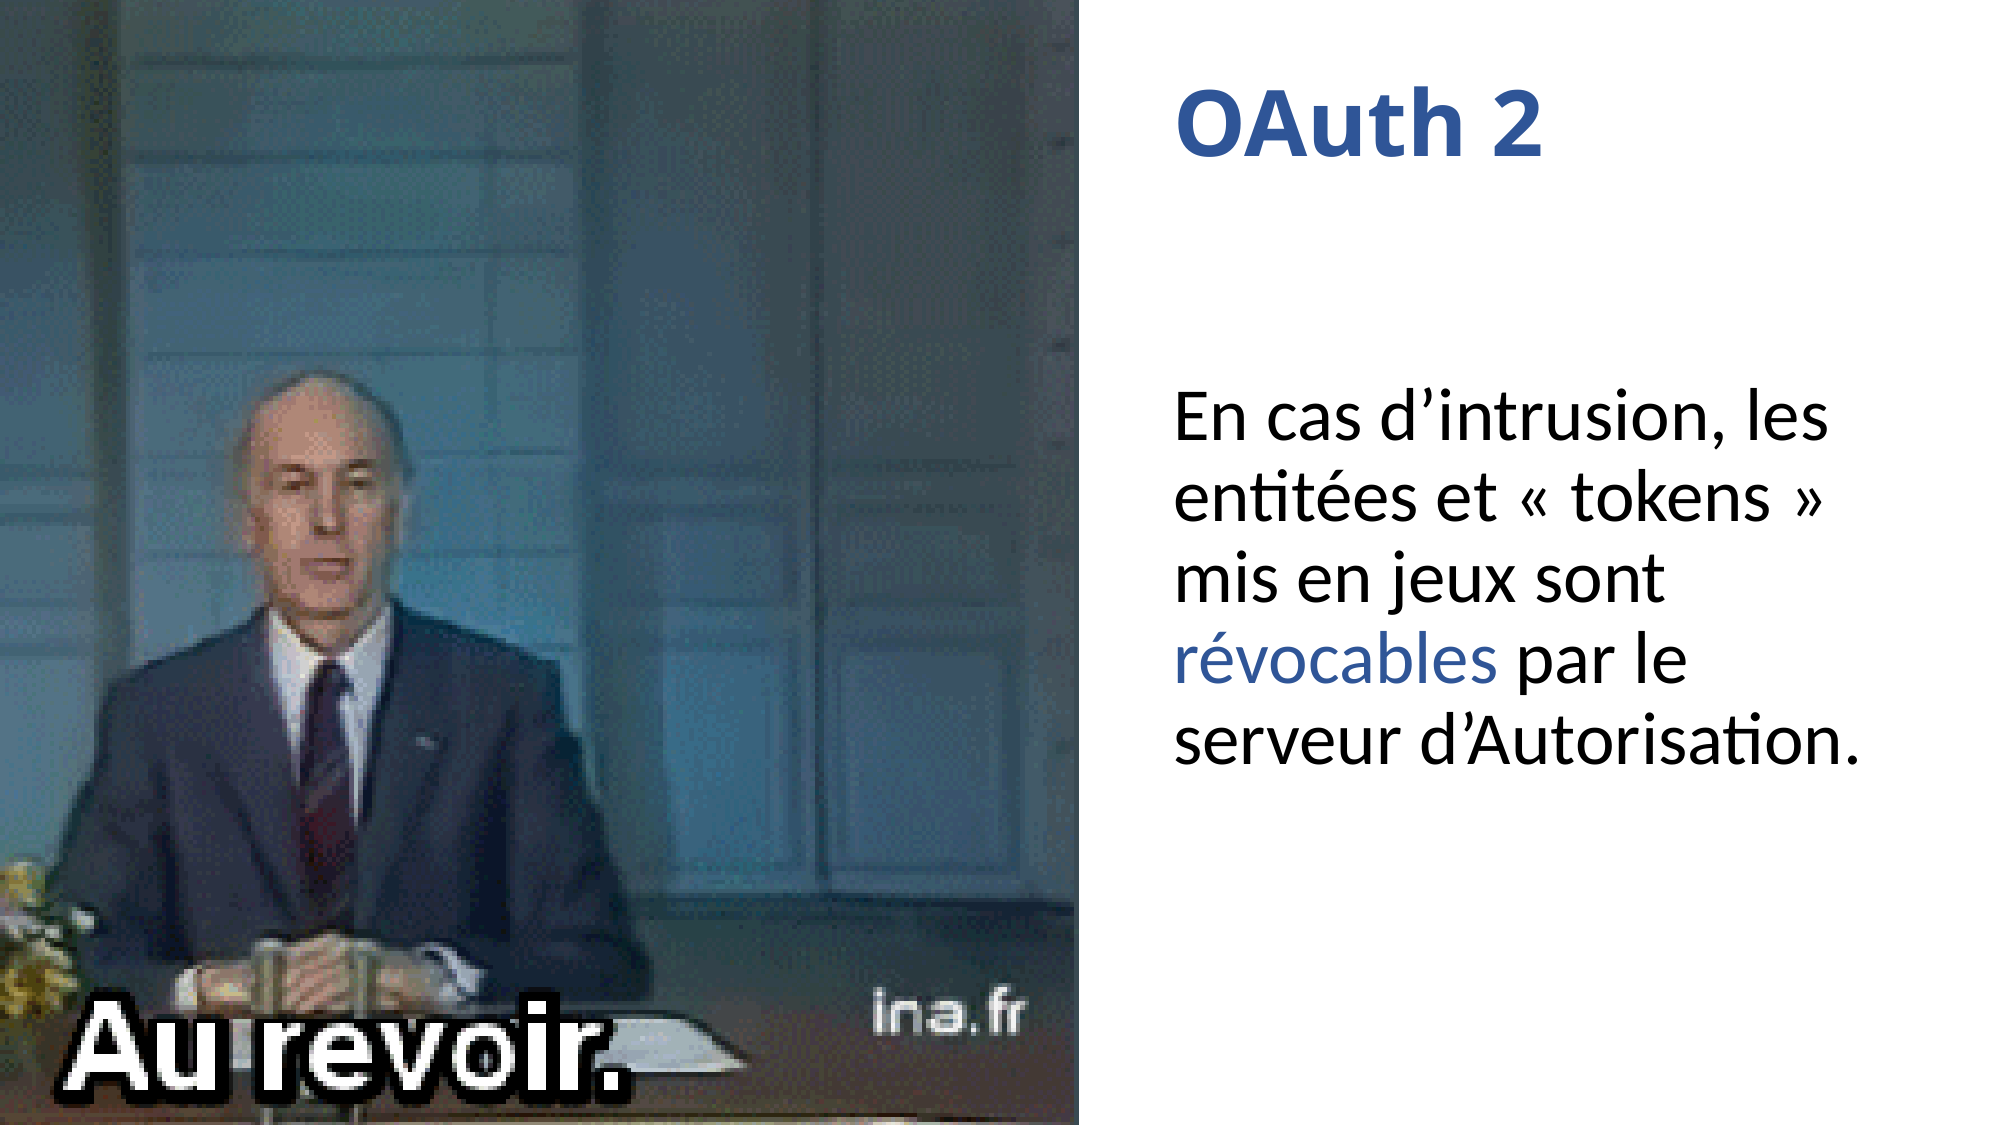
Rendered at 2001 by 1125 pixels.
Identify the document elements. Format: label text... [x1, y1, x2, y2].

list En cas d’intrusion, les entitées et « tokens » mis en jeux sont révocables par le serveur d’Autorisation. [1158, 368, 1942, 1043]
title OAuth 2 [1158, 17, 1942, 236]
picture [0, 0, 1079, 1125]
